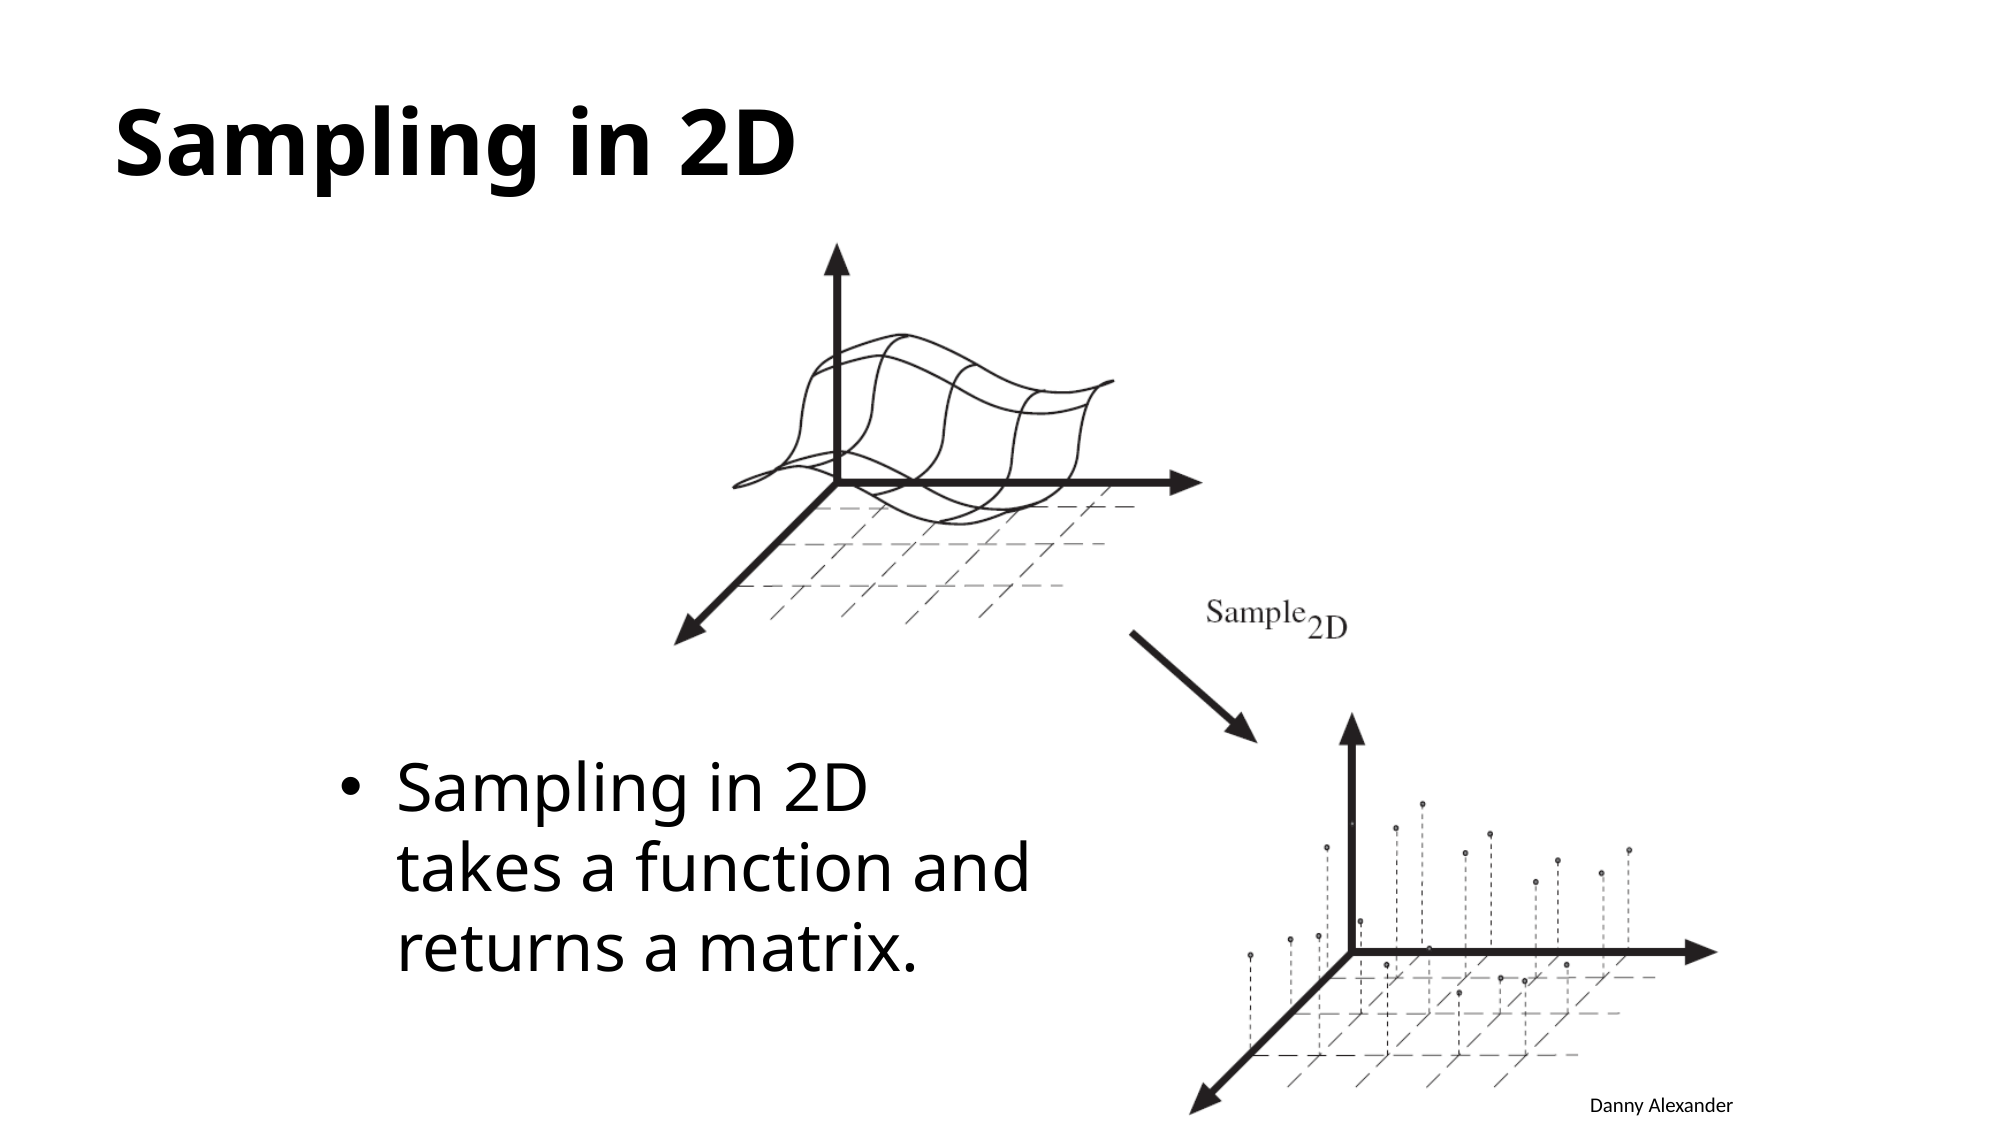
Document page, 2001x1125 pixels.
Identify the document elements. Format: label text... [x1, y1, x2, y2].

picture [603, 213, 1751, 1125]
title Sampling in 2D [99, 45, 1900, 233]
list Sampling in 2D takes a function and returns a matrix. [324, 737, 597, 1105]
